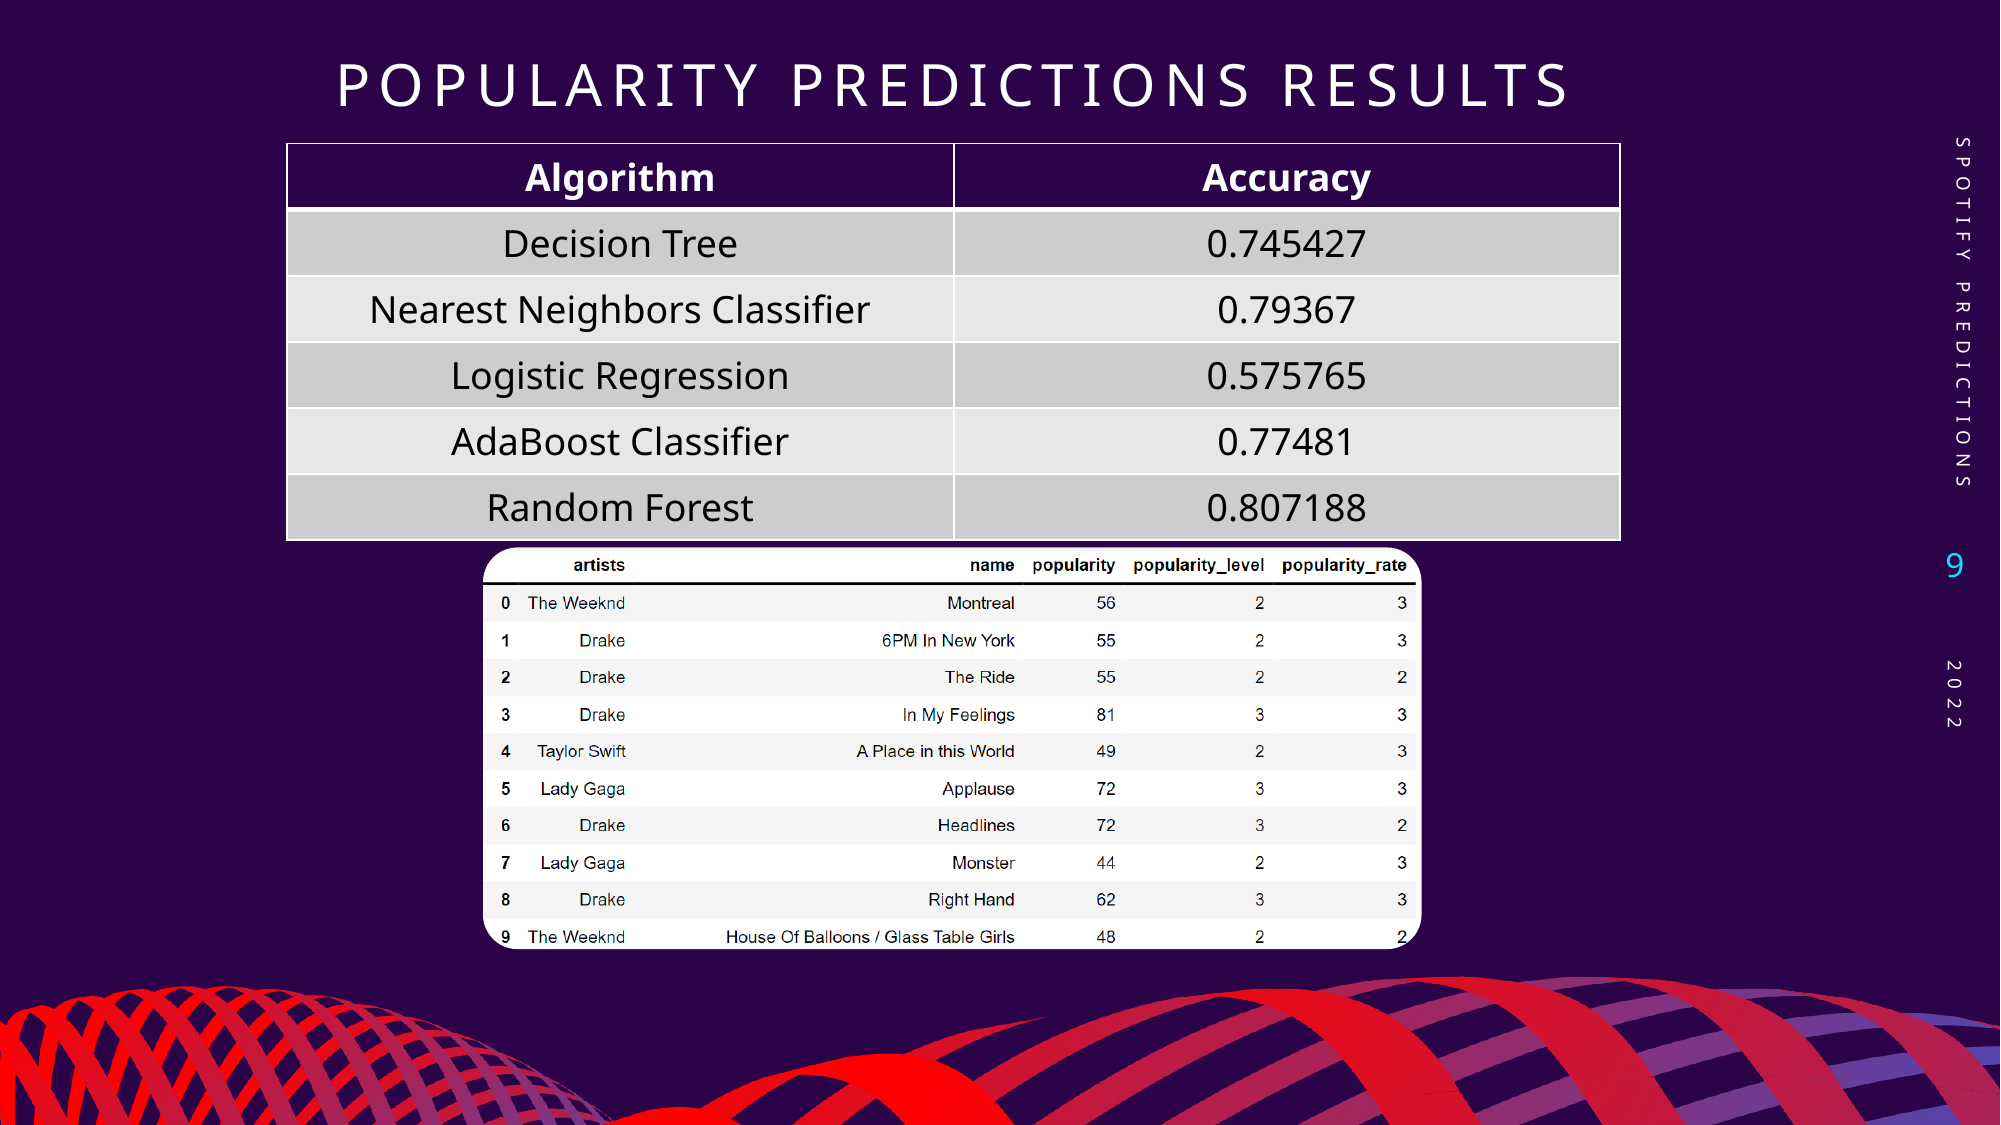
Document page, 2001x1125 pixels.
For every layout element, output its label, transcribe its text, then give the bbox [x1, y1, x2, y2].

title POPULARITY PREDICTIONS RESULTS [284, 48, 1621, 144]
table_header Accuracy [955, 144, 1619, 207]
table_cell Nearest Neighbors Classifier [288, 277, 953, 341]
table_cell AdaBoost Classifier [288, 409, 953, 473]
table_cell Logistic Regression [288, 343, 953, 407]
slide_number 2022 [1925, 645, 1986, 1080]
table_cell 0.575765 [955, 343, 1619, 407]
table_cell 0.77481 [955, 409, 1619, 473]
table_cell 0.79367 [955, 277, 1619, 341]
table_header Algorithm [288, 144, 953, 207]
table_cell 0.745427 [955, 212, 1619, 275]
slide_number 9 [1889, 519, 1980, 615]
footer Spotify predictions [1934, 46, 1995, 502]
picture [0, 0, 2000, 1125]
table_cell 0.807188 [955, 475, 1619, 539]
table_cell Random Forest [288, 475, 953, 539]
table_cell Decision Tree [288, 212, 953, 275]
